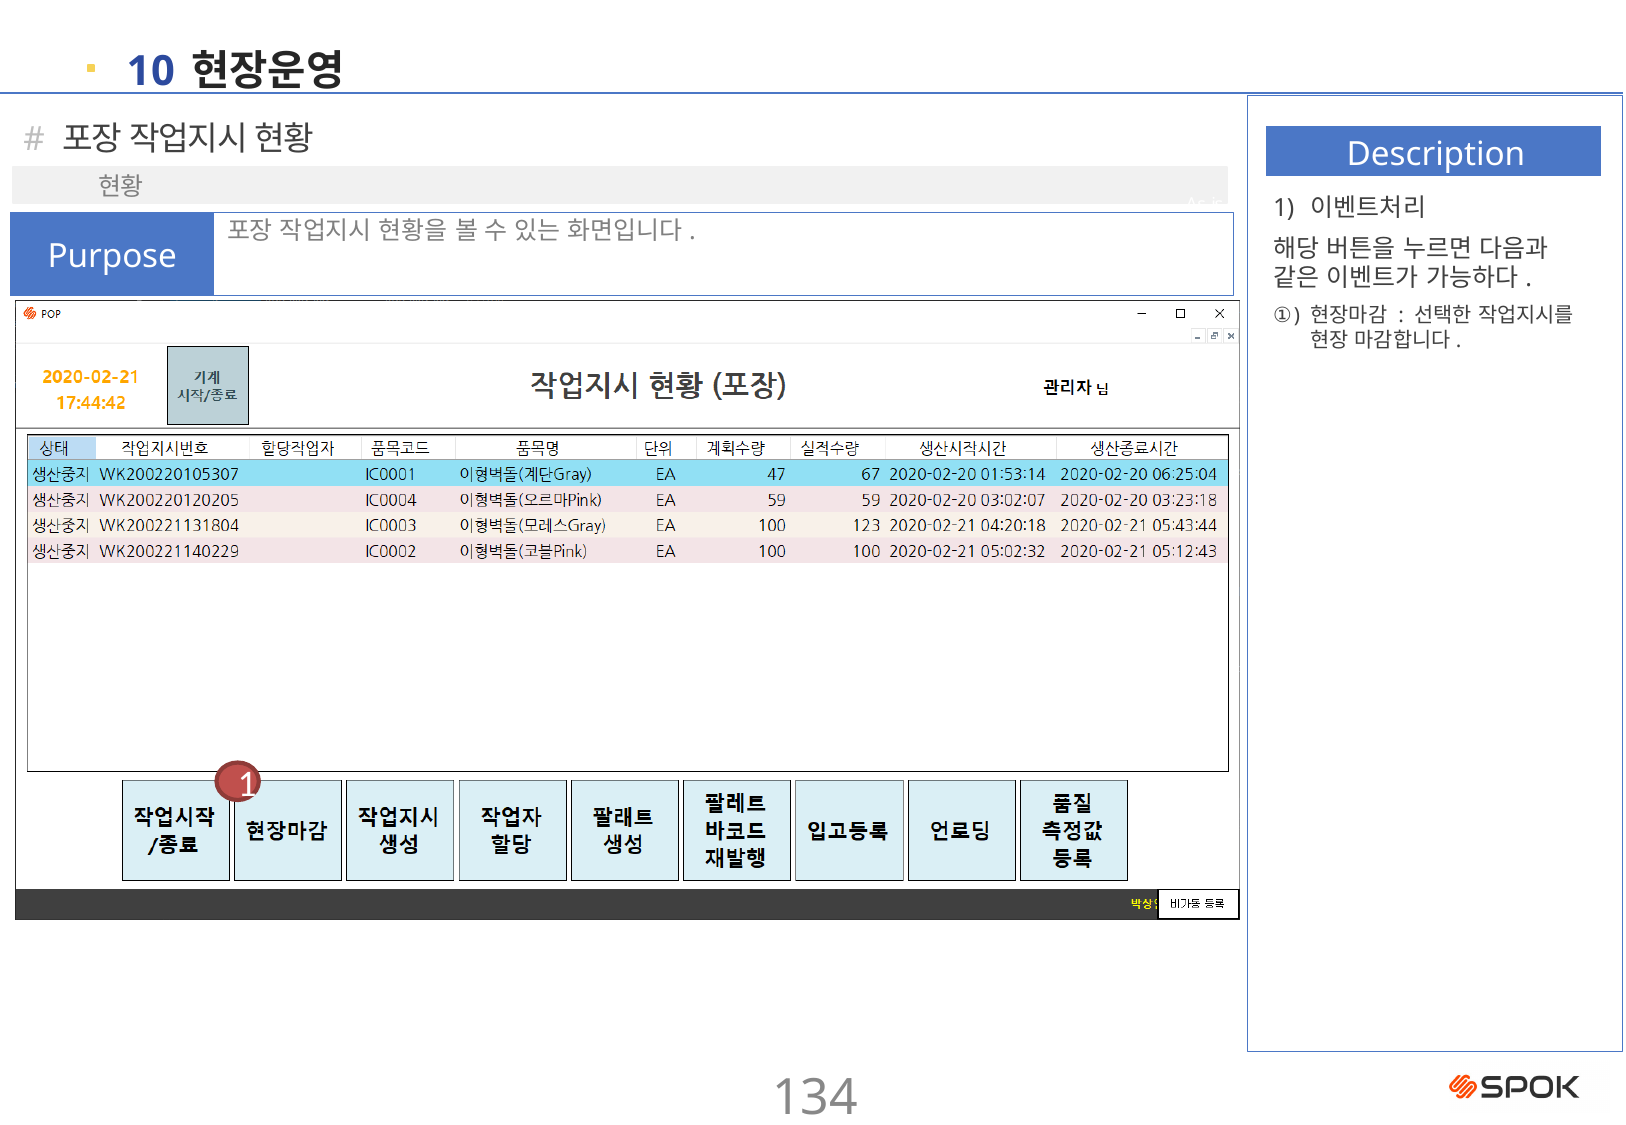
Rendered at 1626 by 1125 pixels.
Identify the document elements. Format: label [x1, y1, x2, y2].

picture [1449, 1060, 1610, 1114]
text_box [0, 42, 1623, 1052]
slide_number [483, 1064, 1142, 1125]
